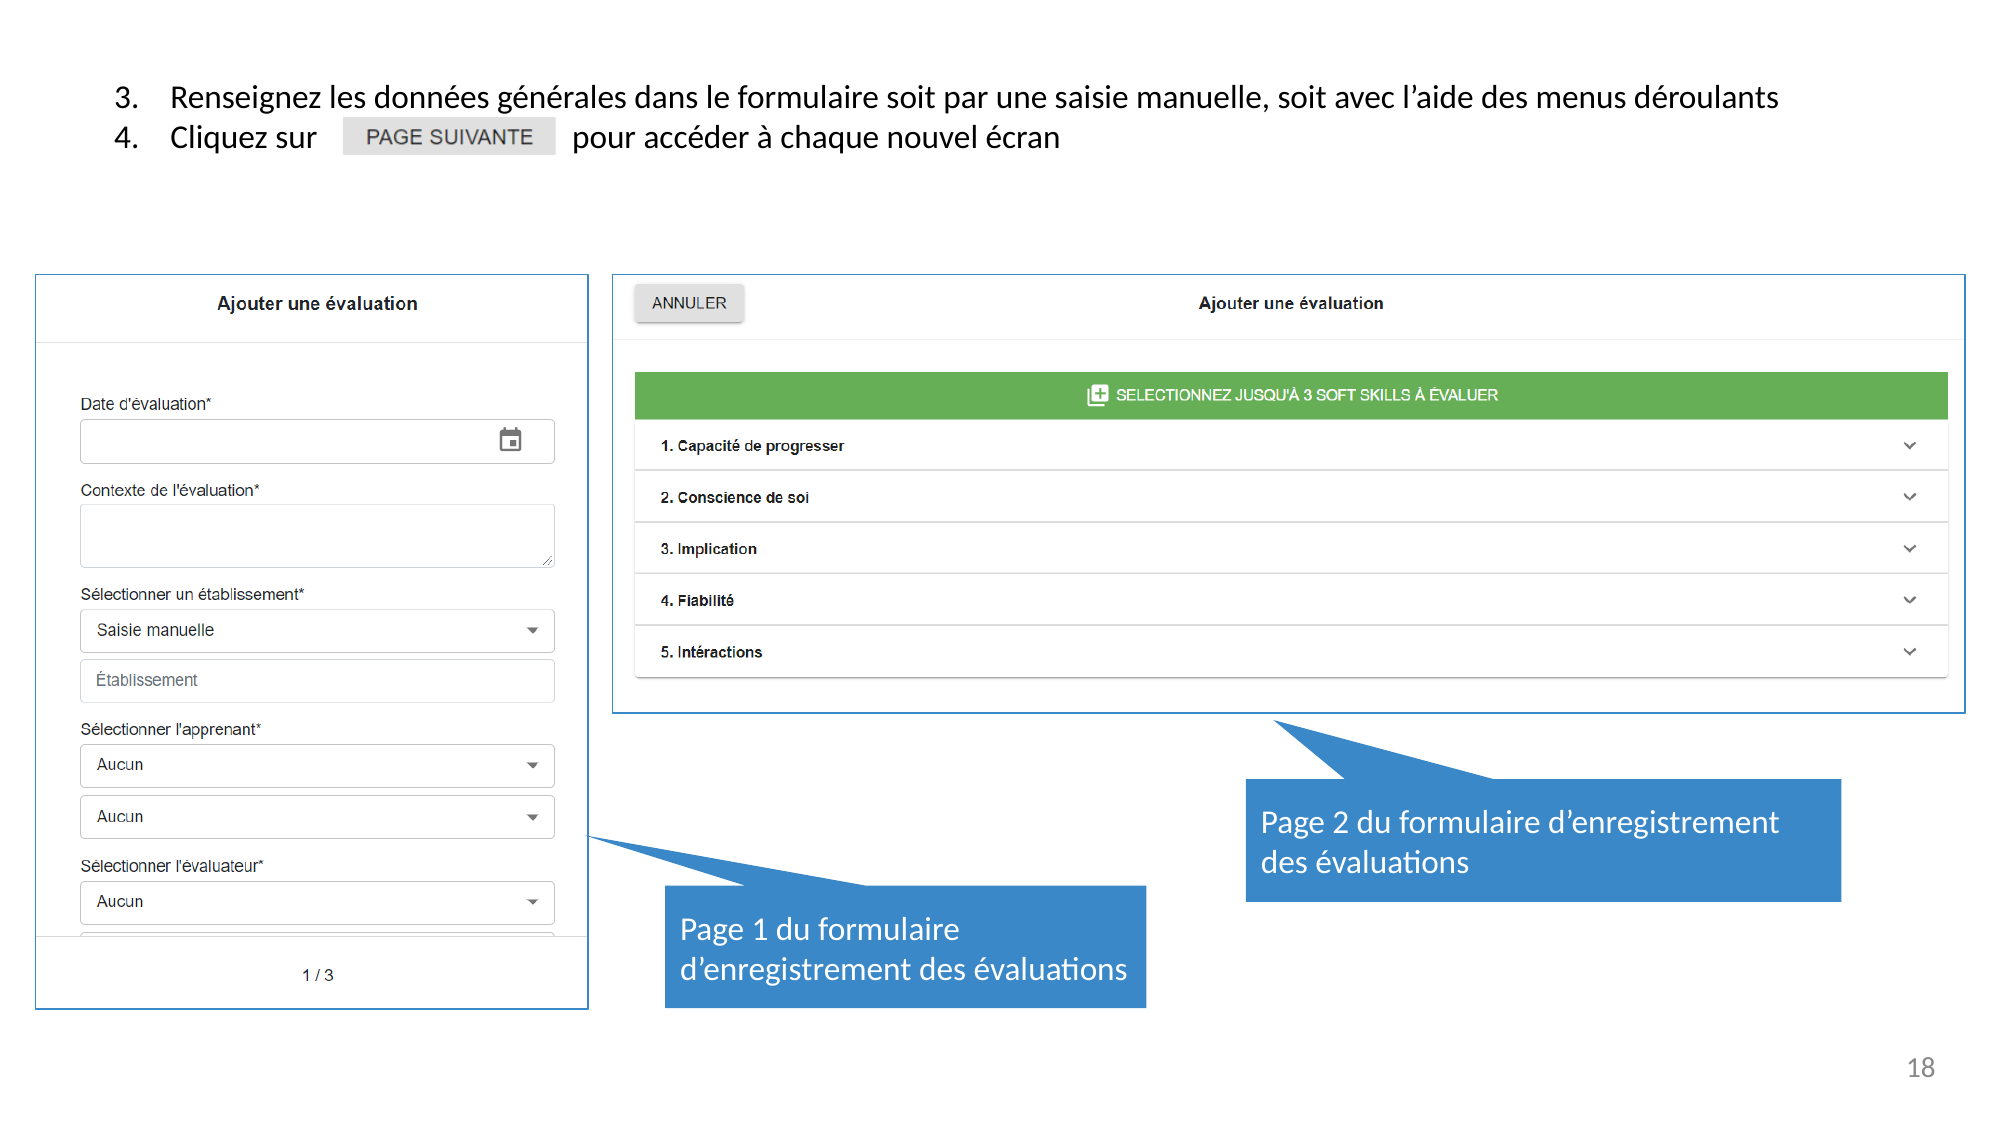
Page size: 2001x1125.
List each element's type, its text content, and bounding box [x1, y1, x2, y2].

text_box Page 2 du formulaire d’enregistrement des évaluations [1245, 721, 1842, 902]
picture [35, 274, 588, 1009]
picture [613, 274, 1965, 713]
picture [342, 117, 556, 156]
slide_number ‹#› [1862, 1035, 1980, 1096]
text_box Renseignez les données générales dans le formulaire soit par une saisie manuelle, soit avec l’aide des menus déroulants Cliquez sur pour accéder à chaque nouvel écran [99, 67, 1871, 163]
text_box Page 1 du formulaire d’enregistrement des évaluations [591, 836, 1147, 1009]
